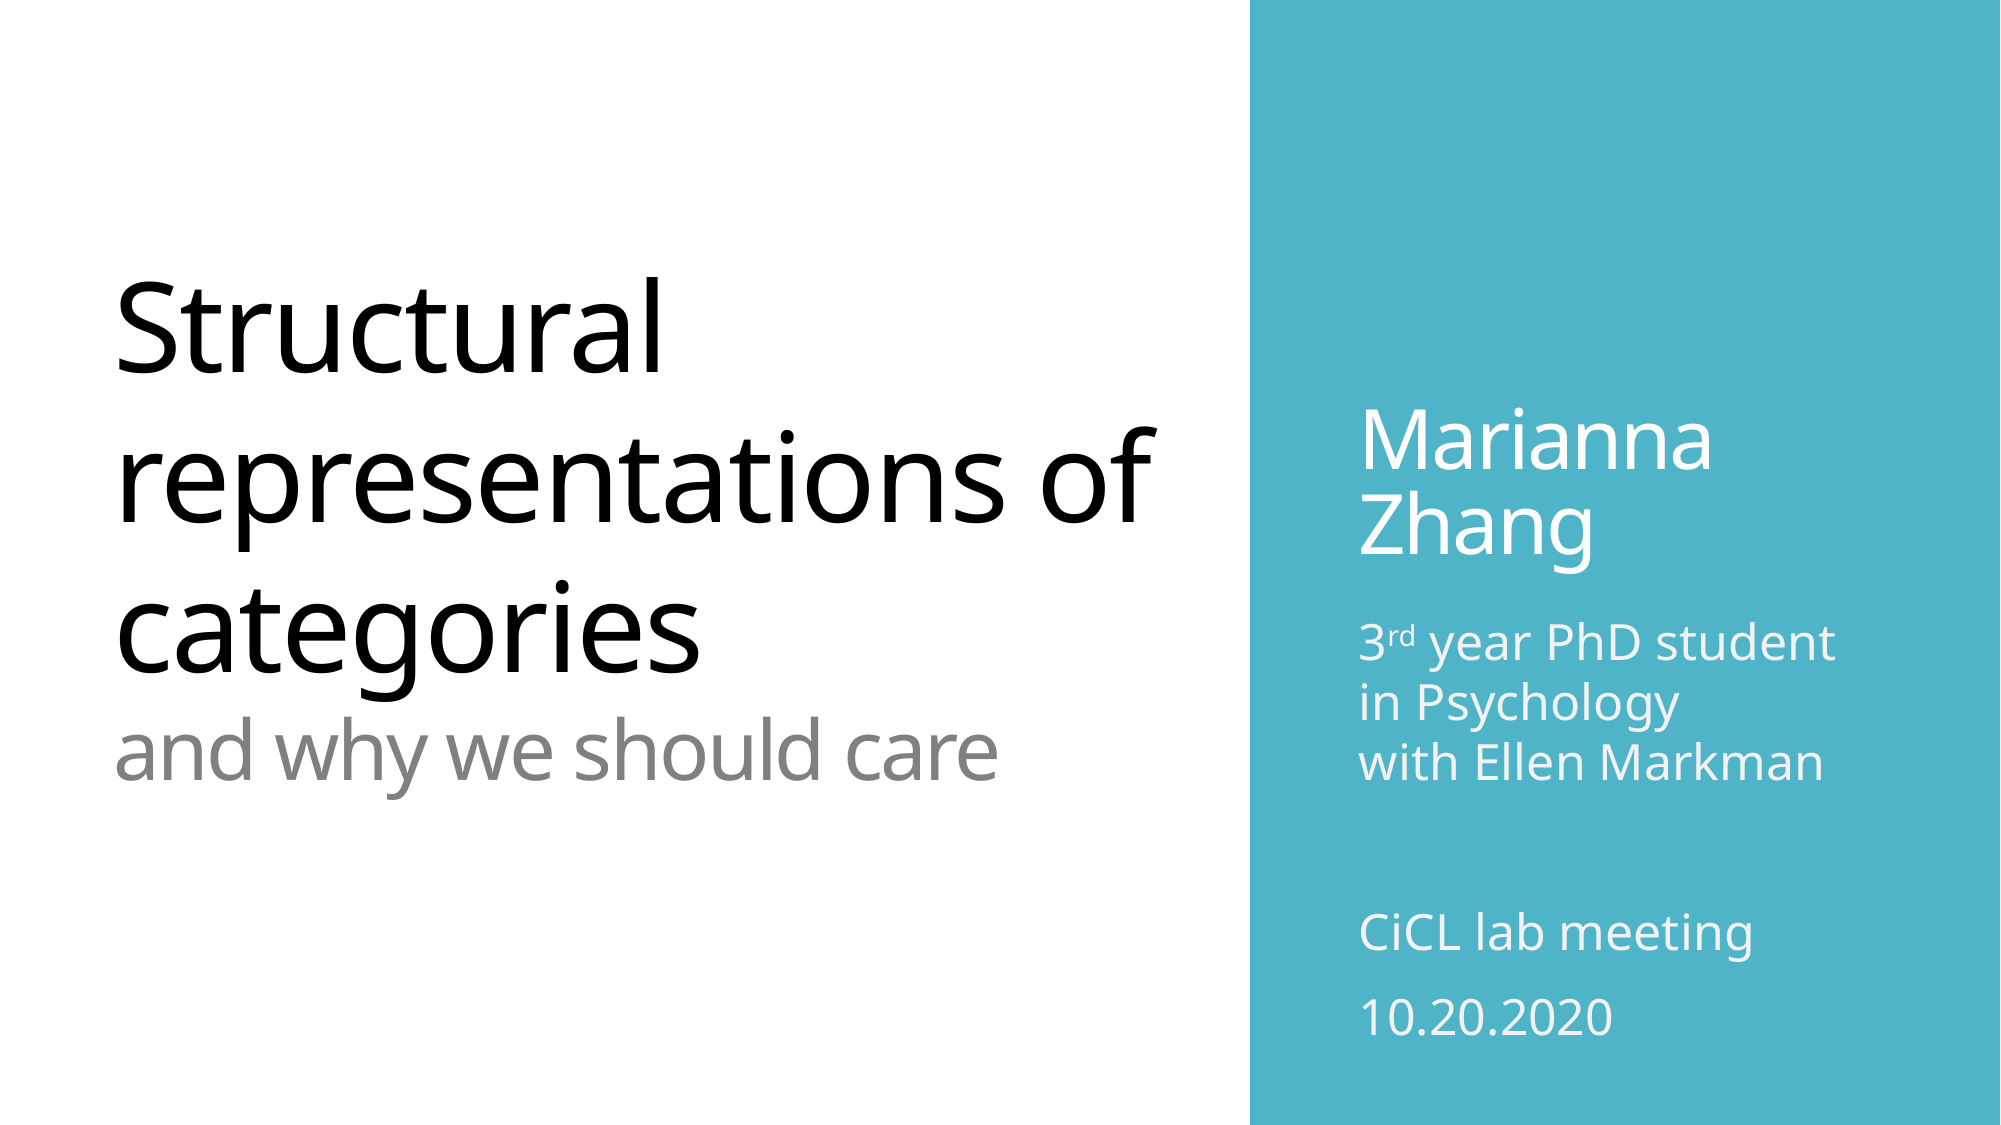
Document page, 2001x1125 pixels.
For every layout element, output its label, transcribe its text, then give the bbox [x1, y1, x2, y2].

title Marianna Zhang [1343, 264, 1953, 580]
list 3rd year PhD student in Psychology with Ellen Markman CiCL lab meeting 10.20.2020 [1343, 603, 1902, 1117]
text_box Structural representations of categories and why we should care [98, 188, 1271, 857]
